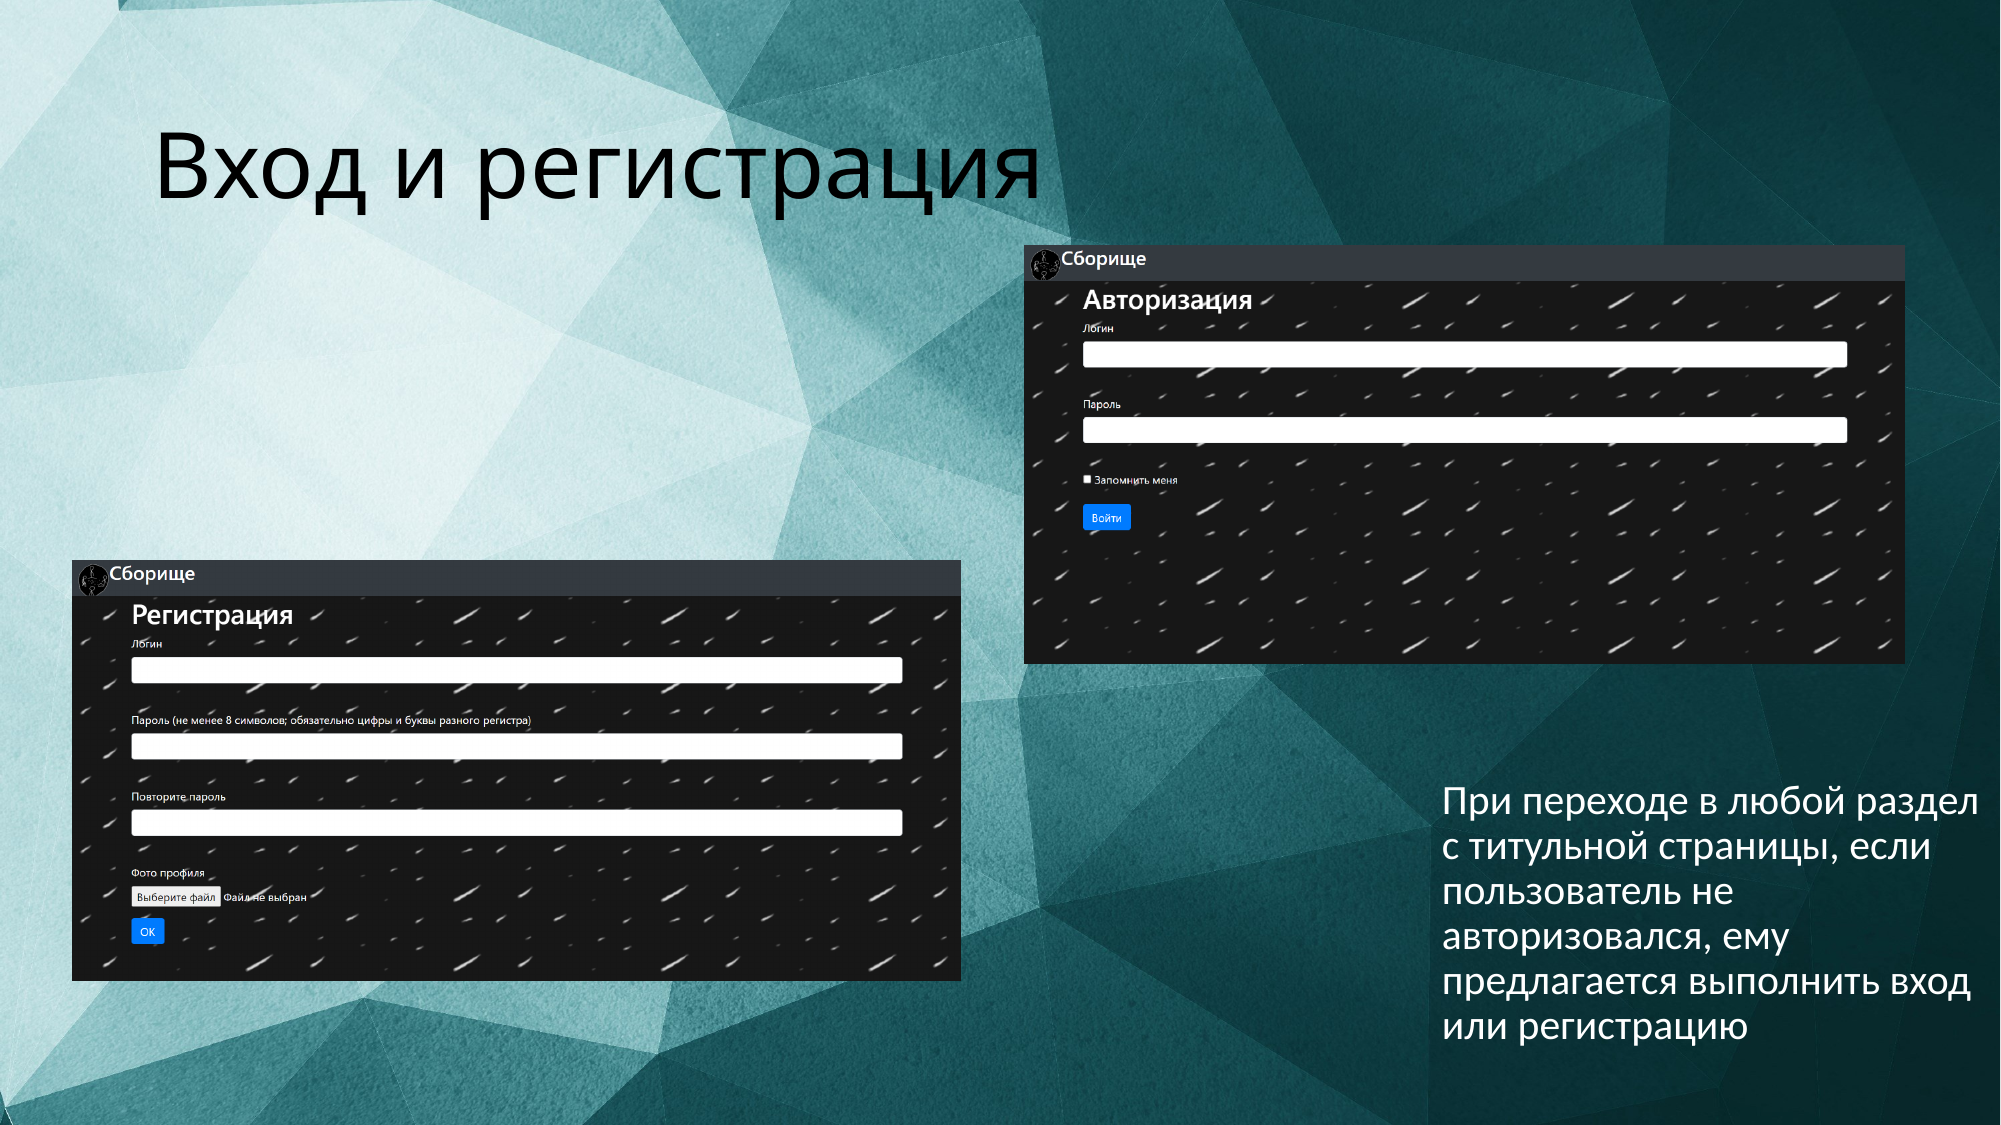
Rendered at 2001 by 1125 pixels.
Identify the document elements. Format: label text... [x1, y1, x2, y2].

list При переходе в любой раздел с титульной страницы, если пользователь не авторизовался, ему предлагается выполнить вход или регистрацию [1426, 770, 2000, 1097]
title Вход и регистрация [137, 59, 1863, 278]
picture [0, 0, 2001, 1125]
